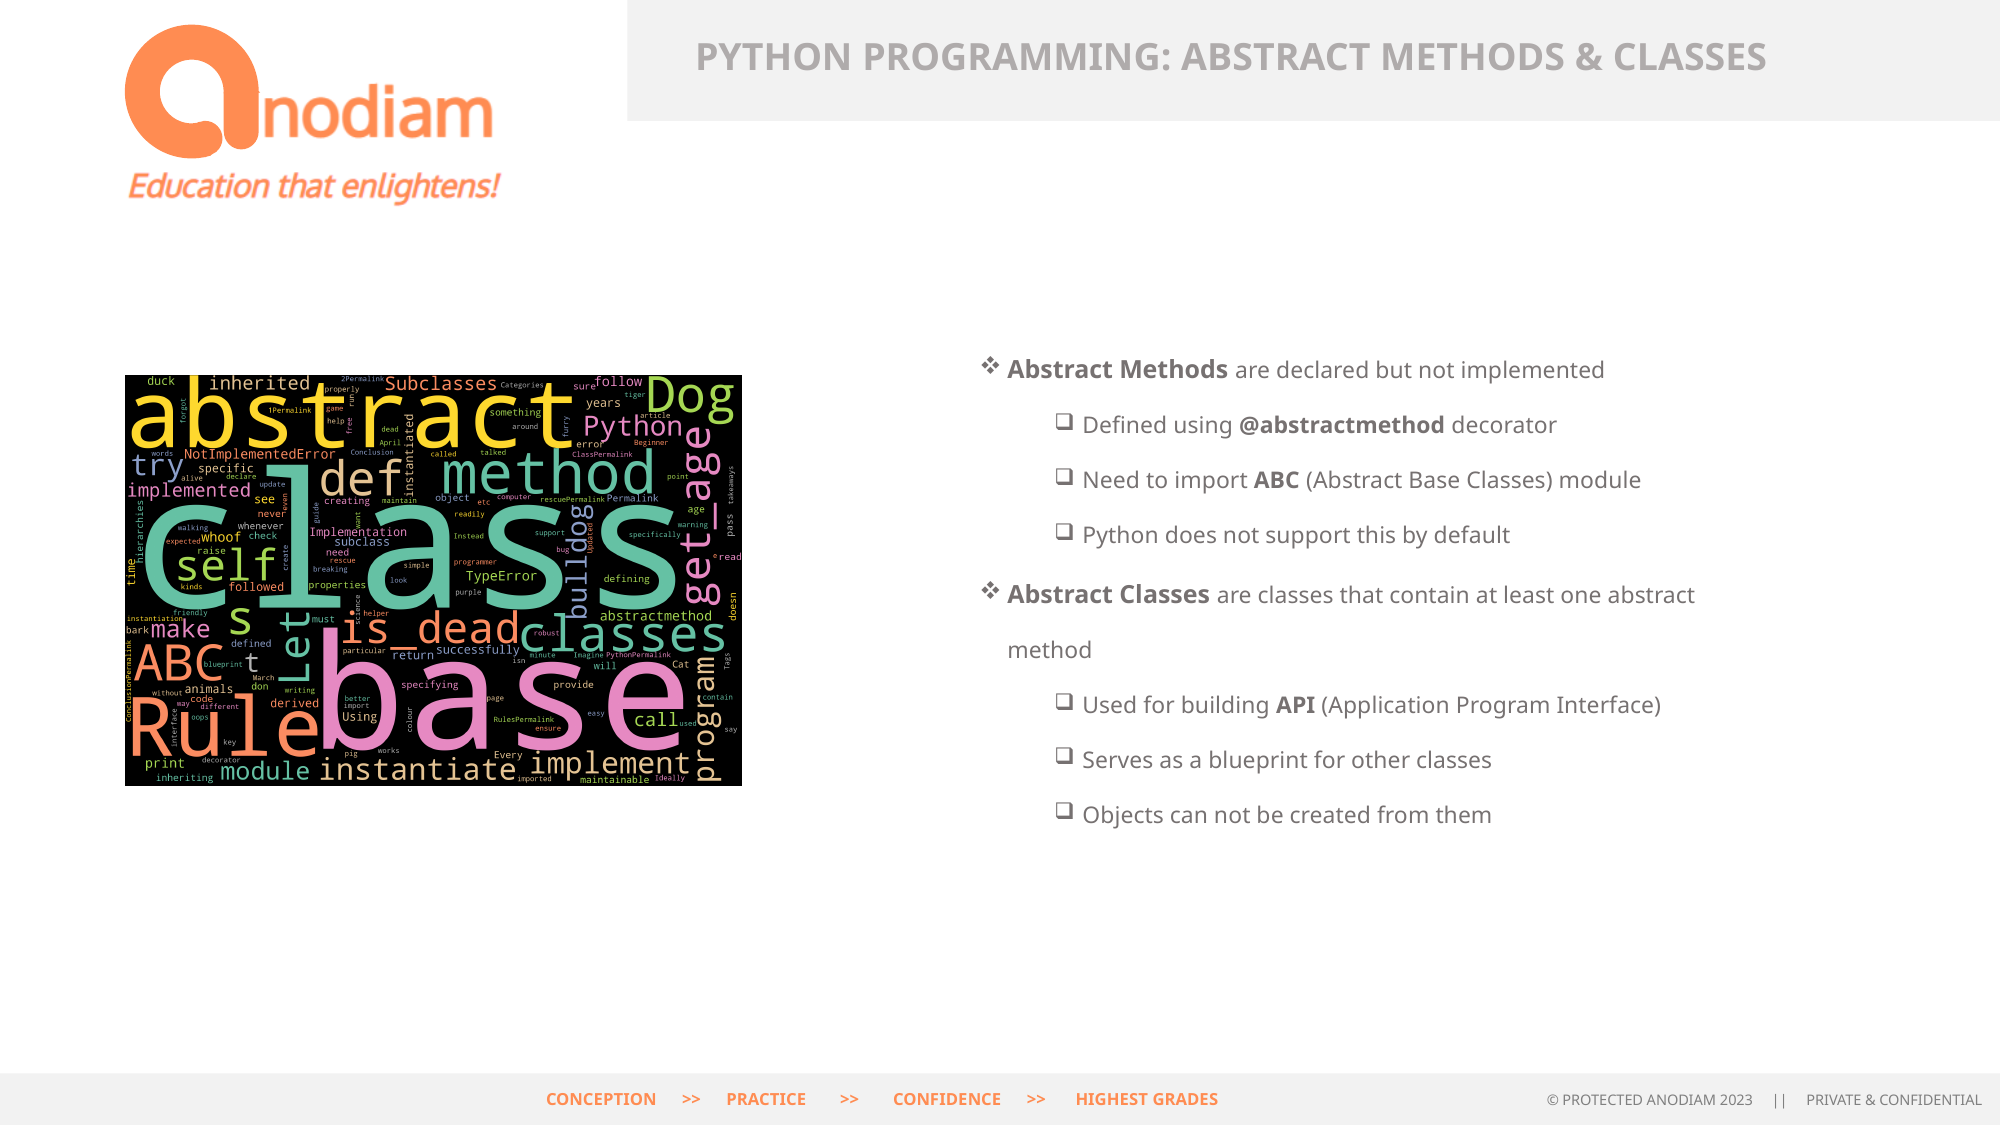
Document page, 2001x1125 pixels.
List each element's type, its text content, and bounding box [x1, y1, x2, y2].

picture [125, 375, 742, 786]
text_box Python Programming: Abstract Methods & Classes [680, 25, 1784, 86]
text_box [107, 25, 513, 214]
text_box CONCEPTION >> PRACTICE >> CONFIDENCE >> HIGHEST GRADES © PROTECTED ANODIAM 2023 || PRIVATE & CONFIDENTIAL [0, 1072, 2000, 1125]
text_box Abstract Methods are declared but not implemented Defined using @abstractmethod decorator Need to import ABC (Abstract Base Classes) module Python does not support this by default Abstract Classes are classes that contain at least one abstract method Used for building API (Application Program Interface) Serves as a blueprint for other classes Objects can not be created from them [889, 288, 1793, 946]
text_box [626, 0, 2000, 122]
